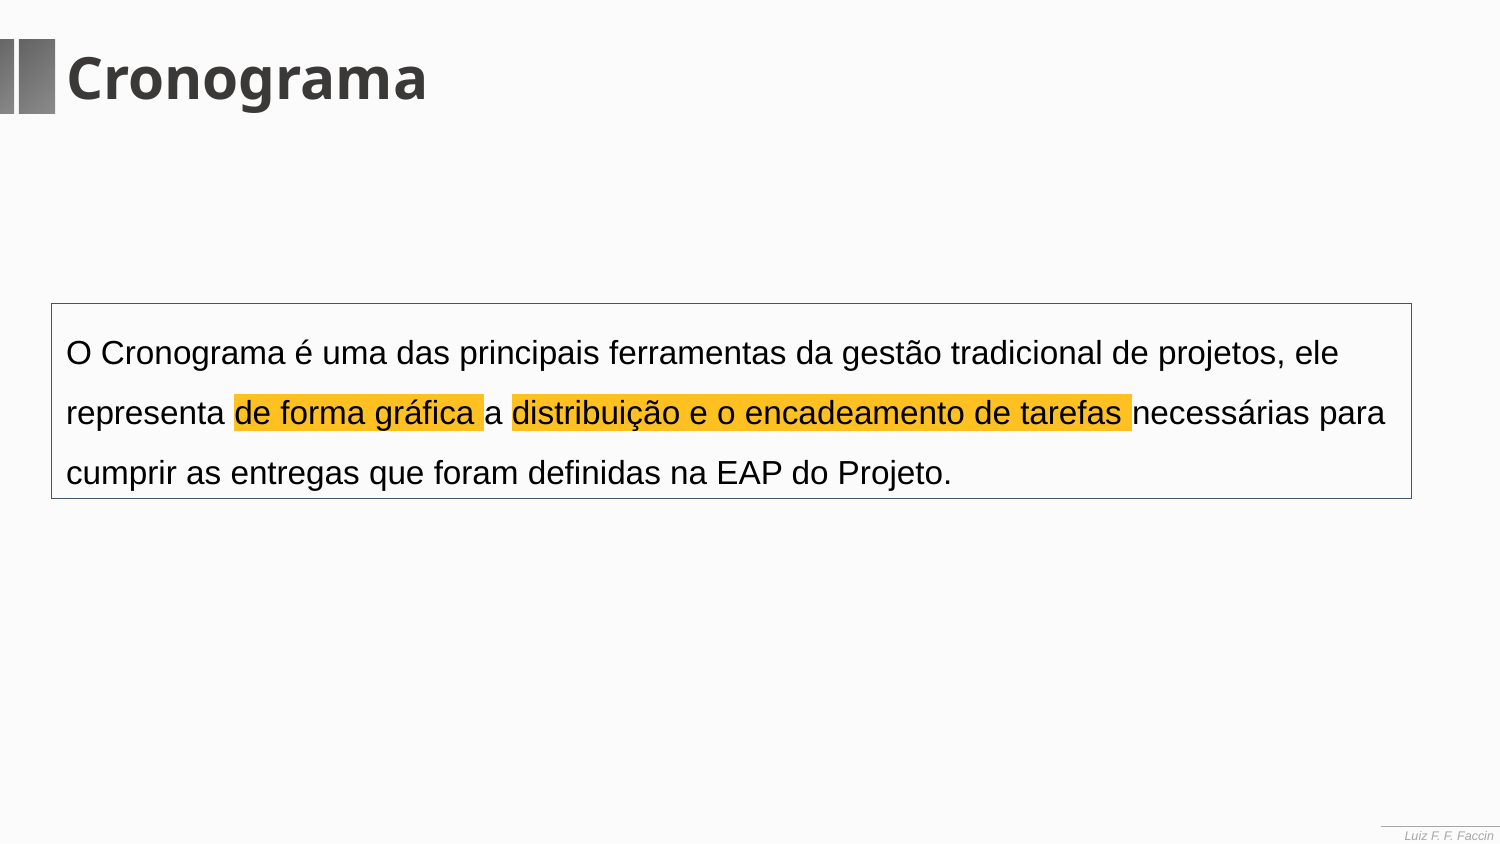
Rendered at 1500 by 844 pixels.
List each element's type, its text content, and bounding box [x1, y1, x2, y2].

text_box Cronograma [51, 34, 1500, 119]
text_box O Cronograma é uma das principais ferramentas da gestão tradicional de projetos, ele representa de forma gráfica a distribuição e o encadeamento de tarefas necessárias para cumprir as entregas que foram definidas na EAP do Projeto. [51, 303, 1412, 499]
